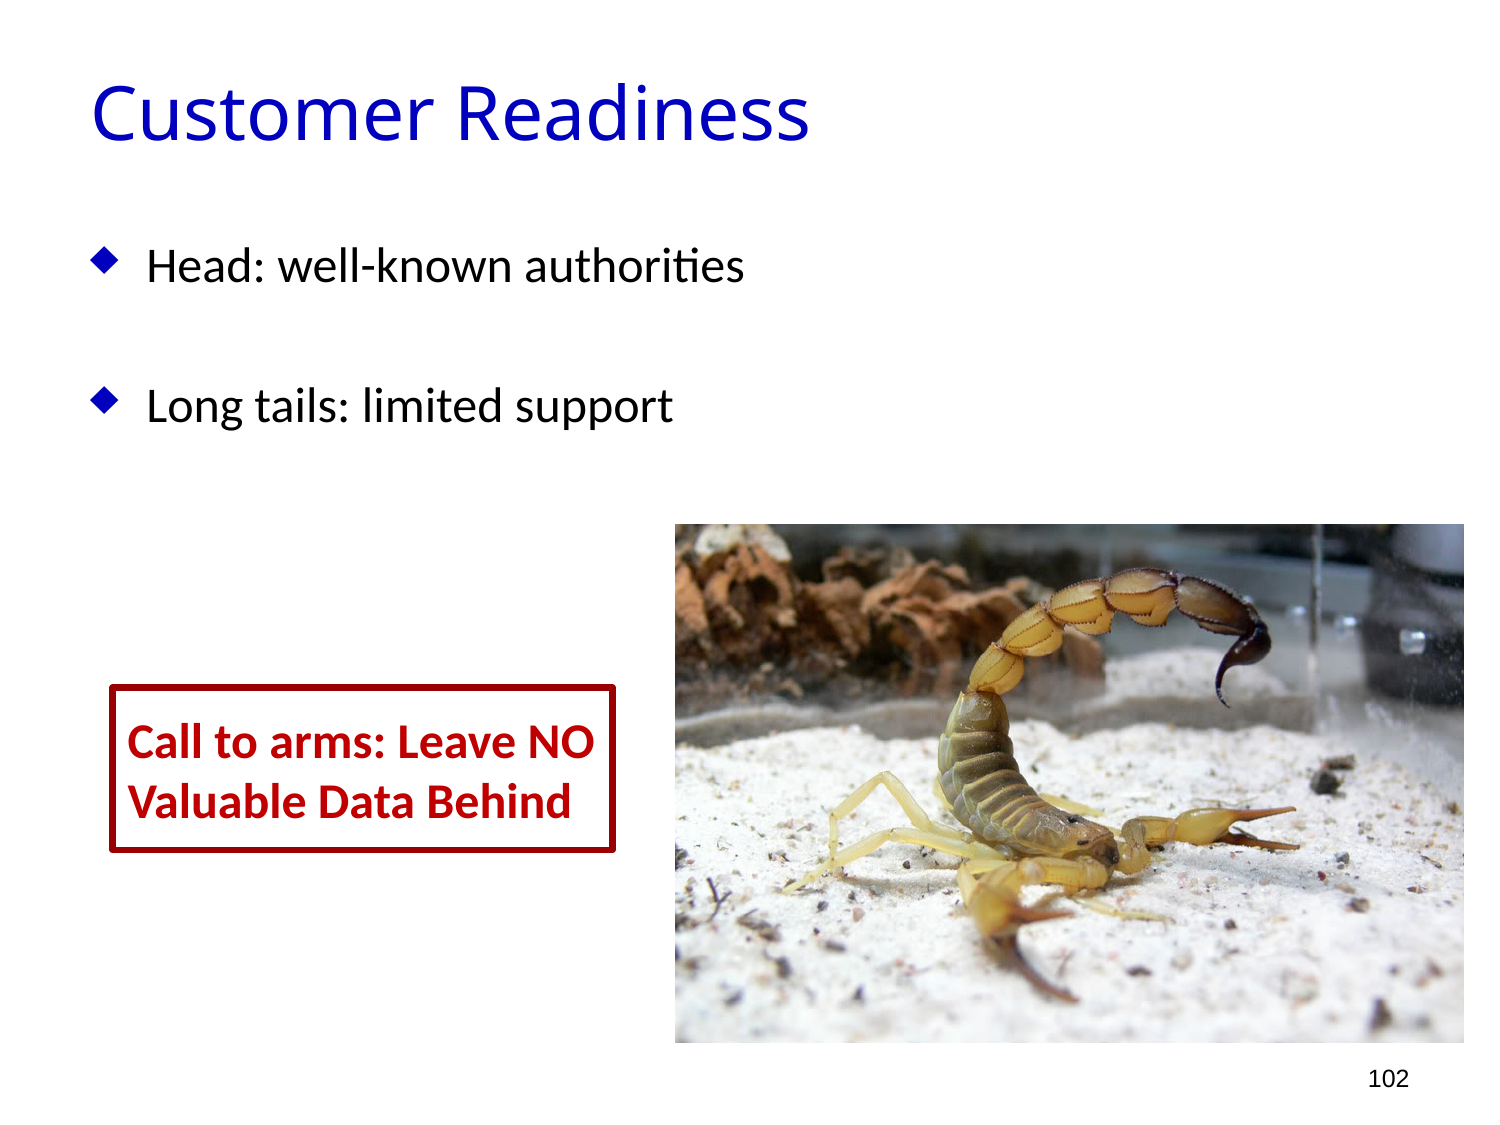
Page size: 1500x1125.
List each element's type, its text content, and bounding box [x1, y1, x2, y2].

title Customer Readiness [74, 45, 1426, 176]
picture [674, 524, 1464, 1043]
list Head: well-known authorities Long tails: limited support [74, 224, 1500, 963]
text_box Call to arms: Leave NO Valuable Data Behind [112, 687, 613, 850]
slide_number 102 [1074, 1052, 1425, 1100]
